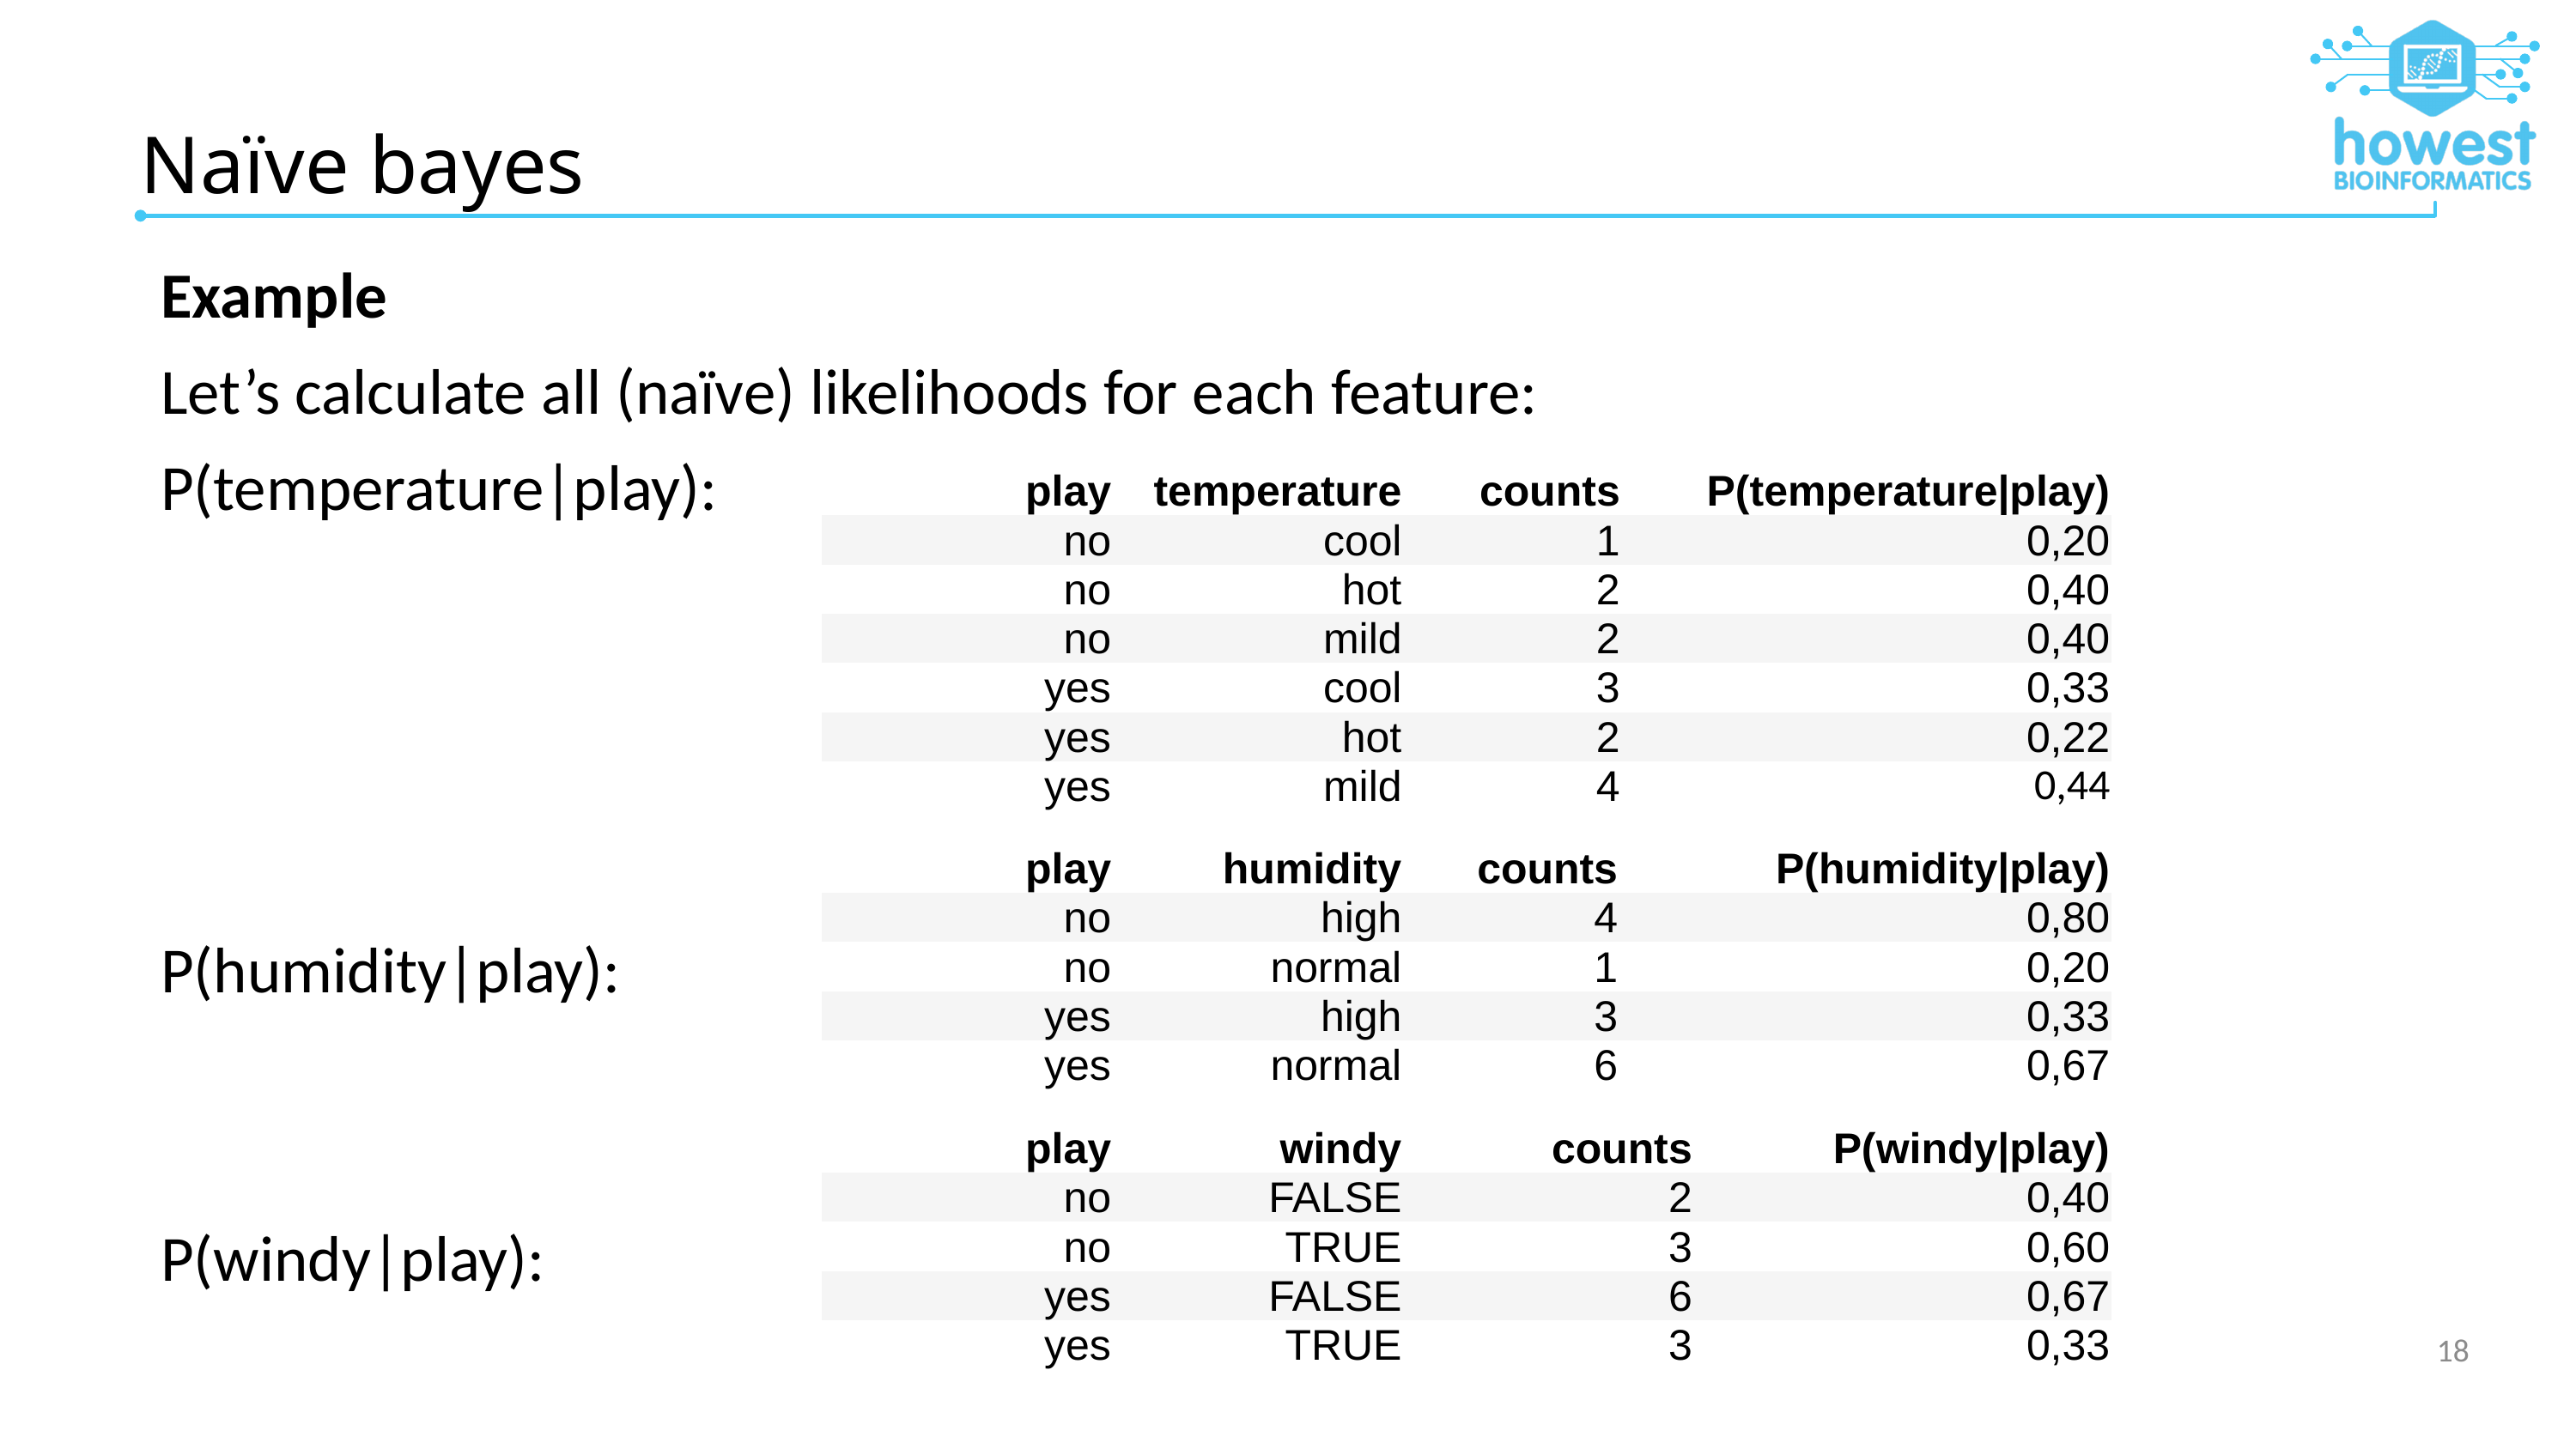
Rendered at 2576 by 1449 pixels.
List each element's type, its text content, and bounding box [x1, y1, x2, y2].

table_cell 2 [1403, 565, 1621, 614]
list Example Let’s calculate all (naïve) likelihoods for each feature: P(temperature|play): P(humidity|play): P(windy|play): [148, 256, 2483, 1116]
table_cell hot [1113, 712, 1403, 761]
table_cell 1 [1403, 942, 1619, 991]
table_cell yes [822, 761, 1113, 810]
table_cell 3 [1403, 1320, 1693, 1369]
table_cell 3 [1403, 1222, 1693, 1271]
table_cell FALSE [1113, 1173, 1403, 1222]
table_cell mild [1113, 761, 1403, 810]
table_cell 6 [1403, 1271, 1693, 1320]
table_cell 0,33 [1693, 1320, 2111, 1369]
table_header temperature [1113, 466, 1403, 515]
table_cell yes [822, 663, 1113, 712]
table_cell 0,20 [1621, 515, 2111, 565]
table_cell no [822, 515, 1113, 565]
table_cell 0,40 [1621, 614, 2111, 663]
table_cell 2 [1403, 614, 1621, 663]
table_cell 0,40 [1621, 565, 2111, 614]
table_cell cool [1113, 663, 1403, 712]
table_cell 3 [1403, 991, 1619, 1040]
table_cell 0,67 [1619, 1040, 2111, 1090]
table_cell hot [1113, 565, 1403, 614]
table_cell 1 [1403, 515, 1621, 565]
table_cell 2 [1403, 1173, 1693, 1222]
table_cell 4 [1403, 761, 1621, 810]
title Naïve bayes [140, 124, 2252, 215]
table_cell normal [1113, 942, 1403, 991]
table_cell yes [822, 1320, 1113, 1369]
table_cell 0,44 [1621, 761, 2111, 810]
table_cell no [822, 1222, 1113, 1271]
table_cell yes [822, 991, 1113, 1040]
table_cell 0,80 [1619, 893, 2111, 942]
table_header P(humidity|play) [1619, 844, 2111, 893]
table_header play [822, 1124, 1113, 1173]
table_cell 2 [1403, 712, 1621, 761]
table_header counts [1403, 1124, 1693, 1173]
table_cell yes [822, 712, 1113, 761]
table_cell FALSE [1113, 1271, 1403, 1320]
table_cell no [822, 1173, 1113, 1222]
table_cell no [822, 893, 1113, 942]
table_cell TRUE [1113, 1222, 1403, 1271]
table_cell high [1113, 991, 1403, 1040]
table_cell 0,67 [1693, 1271, 2111, 1320]
slide_number 18 [2341, 1310, 2482, 1388]
table_cell no [822, 614, 1113, 663]
table_header humidity [1113, 844, 1403, 893]
table_cell 0,60 [1693, 1222, 2111, 1271]
table_header play [822, 844, 1113, 893]
table_header counts [1403, 844, 1619, 893]
table_cell no [822, 942, 1113, 991]
table_cell yes [822, 1271, 1113, 1320]
table_cell 4 [1403, 893, 1619, 942]
table_header play [822, 466, 1113, 515]
table_cell 0,33 [1621, 663, 2111, 712]
table_header P(temperature|play) [1621, 466, 2111, 515]
table_cell cool [1113, 515, 1403, 565]
table_header windy [1113, 1124, 1403, 1173]
table_cell normal [1113, 1040, 1403, 1090]
table_cell 0,40 [1693, 1173, 2111, 1222]
table_cell yes [822, 1040, 1113, 1090]
table_cell high [1113, 893, 1403, 942]
table_cell TRUE [1113, 1320, 1403, 1369]
table_cell 0,22 [1621, 712, 2111, 761]
table_cell 0,20 [1619, 942, 2111, 991]
table_cell 3 [1403, 663, 1621, 712]
table_cell mild [1113, 614, 1403, 663]
table_cell 6 [1403, 1040, 1619, 1090]
table_header counts [1403, 466, 1621, 515]
table_header P(windy|play) [1693, 1124, 2111, 1173]
picture [2312, 0, 2559, 228]
table_cell 0,33 [1619, 991, 2111, 1040]
table_cell no [822, 565, 1113, 614]
